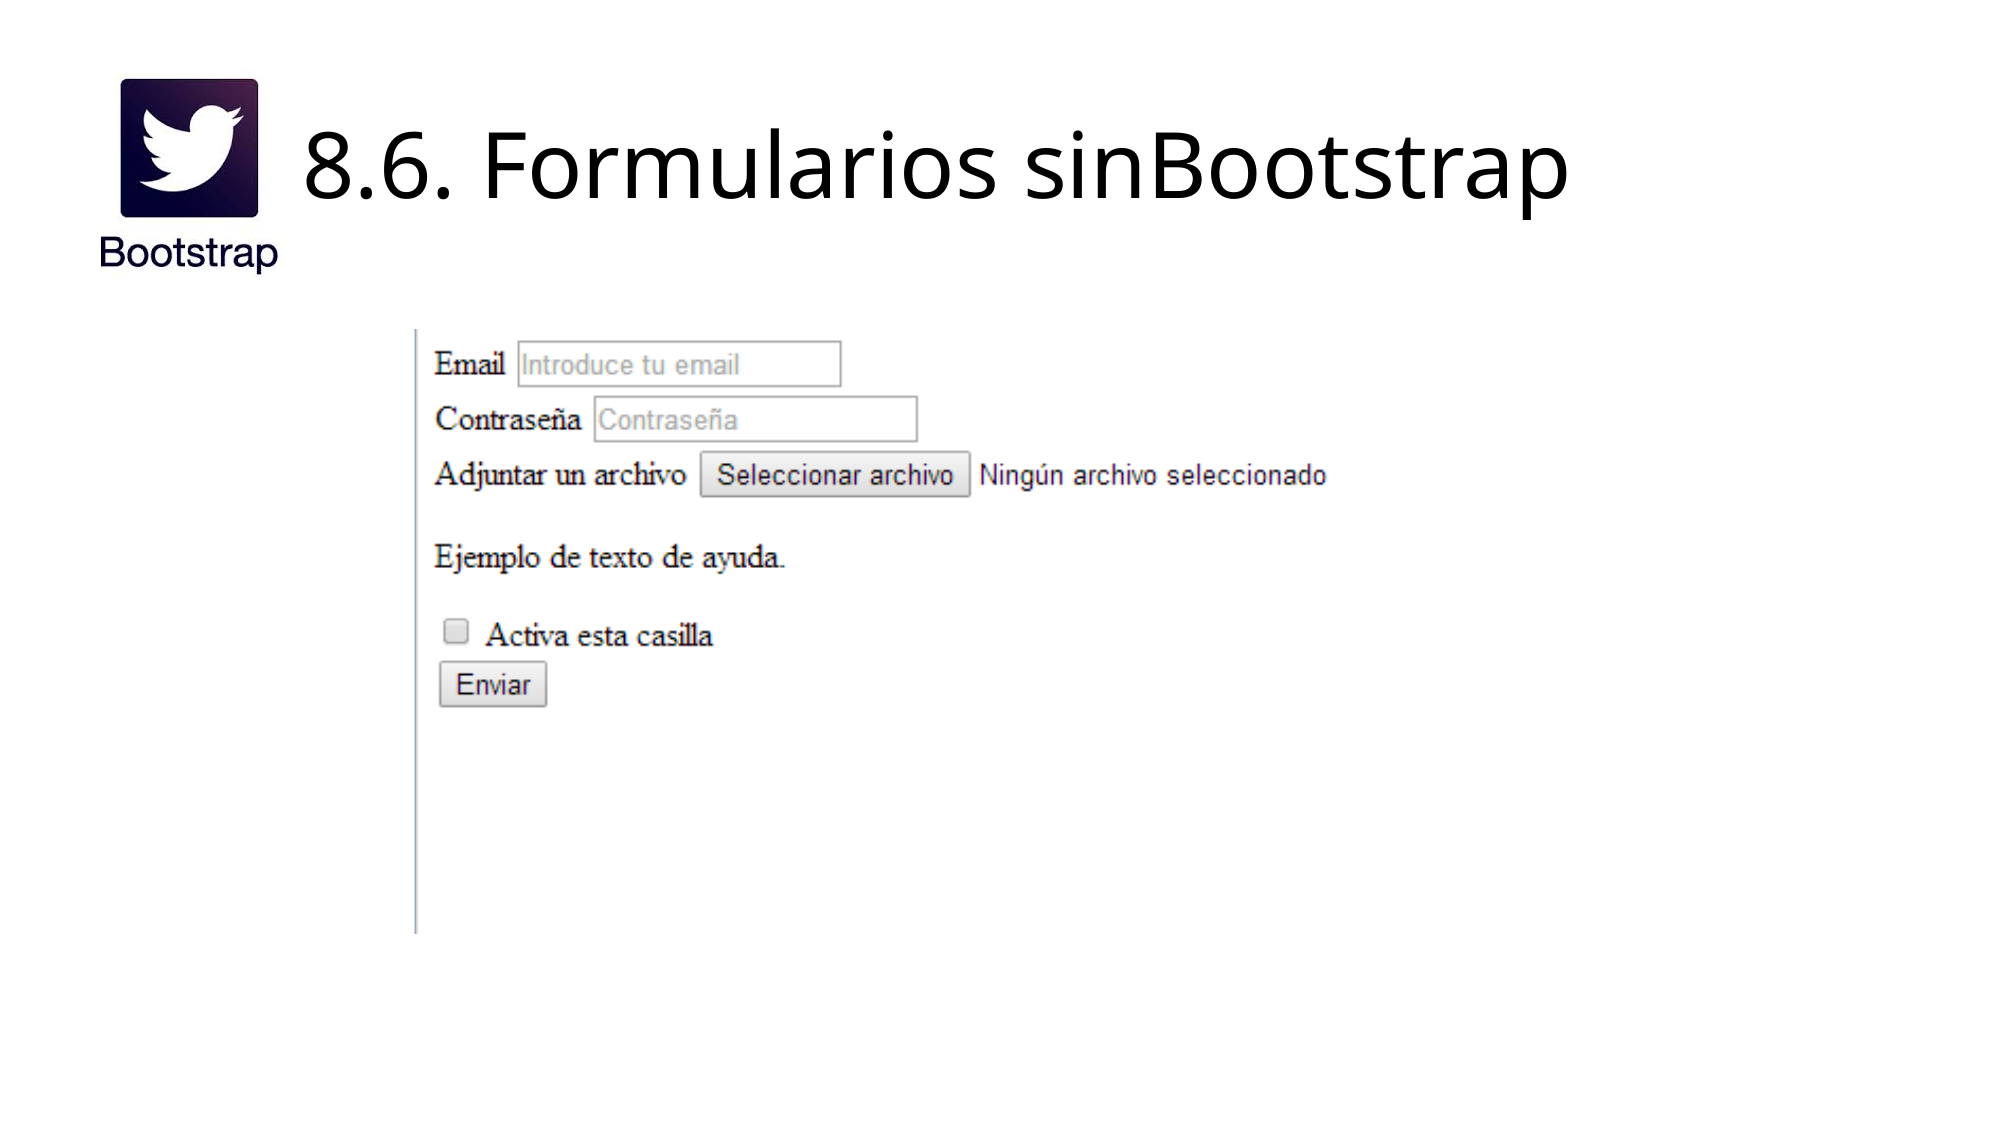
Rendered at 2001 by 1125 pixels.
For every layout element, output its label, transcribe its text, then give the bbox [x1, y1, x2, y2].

picture [76, 54, 300, 278]
picture [414, 329, 1586, 934]
title 8.6. Formularios sinBootstrap [300, 59, 1863, 278]
